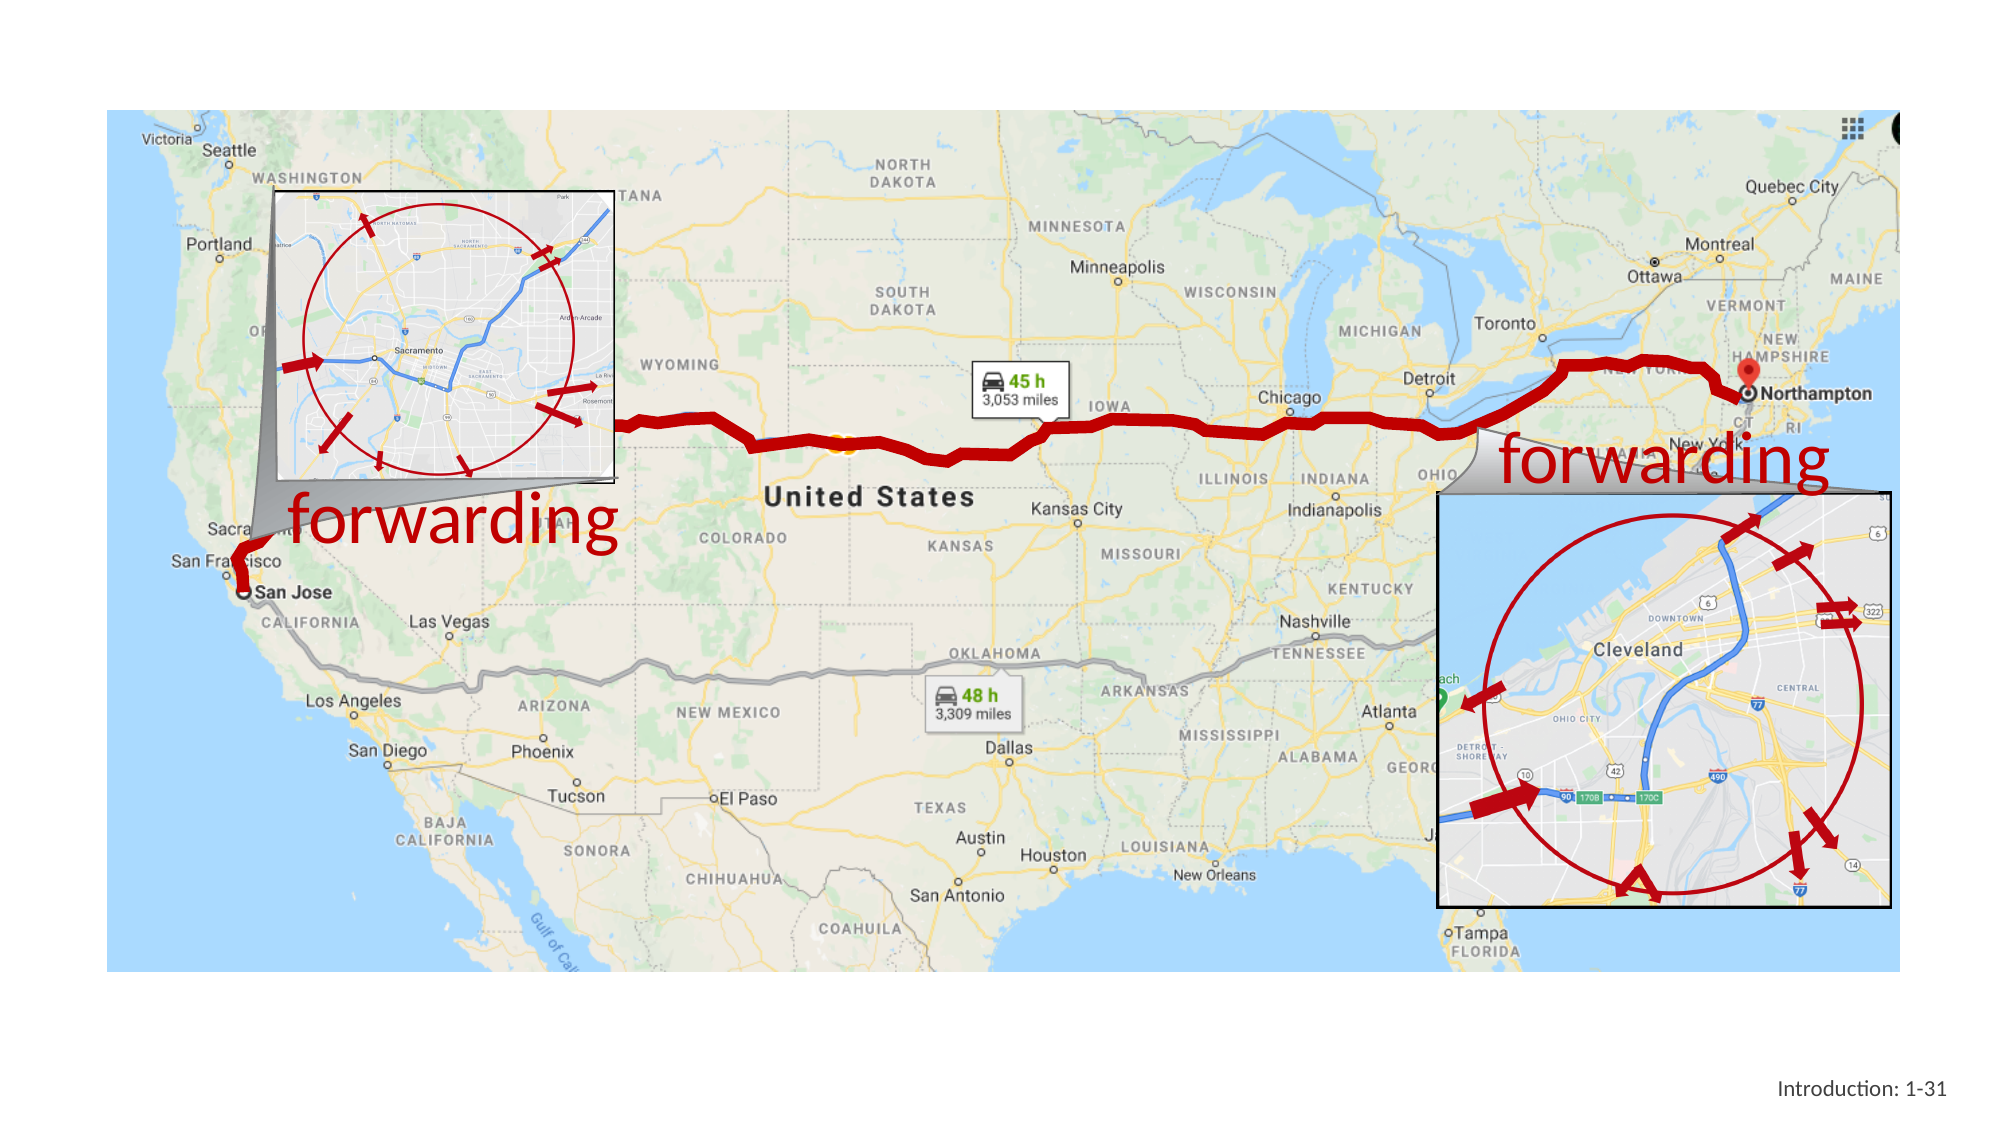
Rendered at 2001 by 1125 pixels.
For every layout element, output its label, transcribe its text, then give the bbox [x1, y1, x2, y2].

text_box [250, 185, 619, 540]
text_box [1436, 427, 1892, 909]
picture [107, 110, 1900, 972]
slide_number Introduction: 1-31 [1512, 1056, 1963, 1117]
